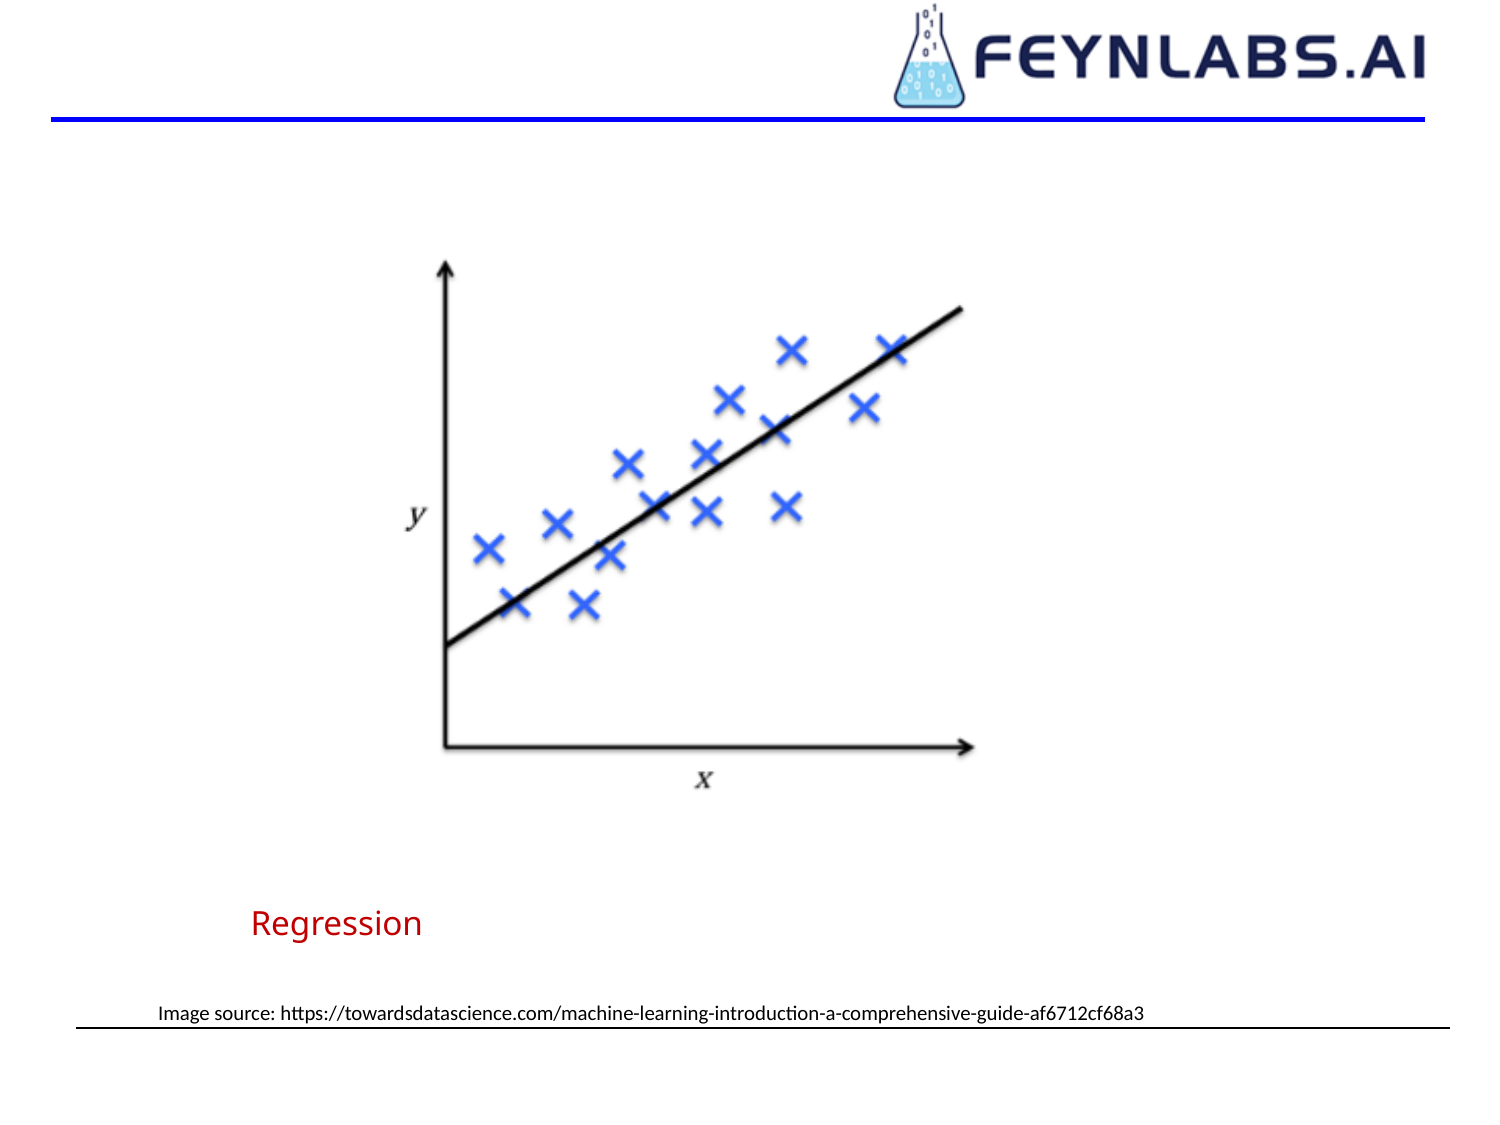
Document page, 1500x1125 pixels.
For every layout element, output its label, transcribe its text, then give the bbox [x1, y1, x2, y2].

text_box Regression [235, 894, 451, 950]
picture [888, 0, 1434, 113]
picture [218, 235, 1200, 829]
text_box Image source: https://towardsdatascience.com/machine-learning-introduction-a-comprehensive-guide-af6712cf68a3 [143, 992, 1337, 1032]
